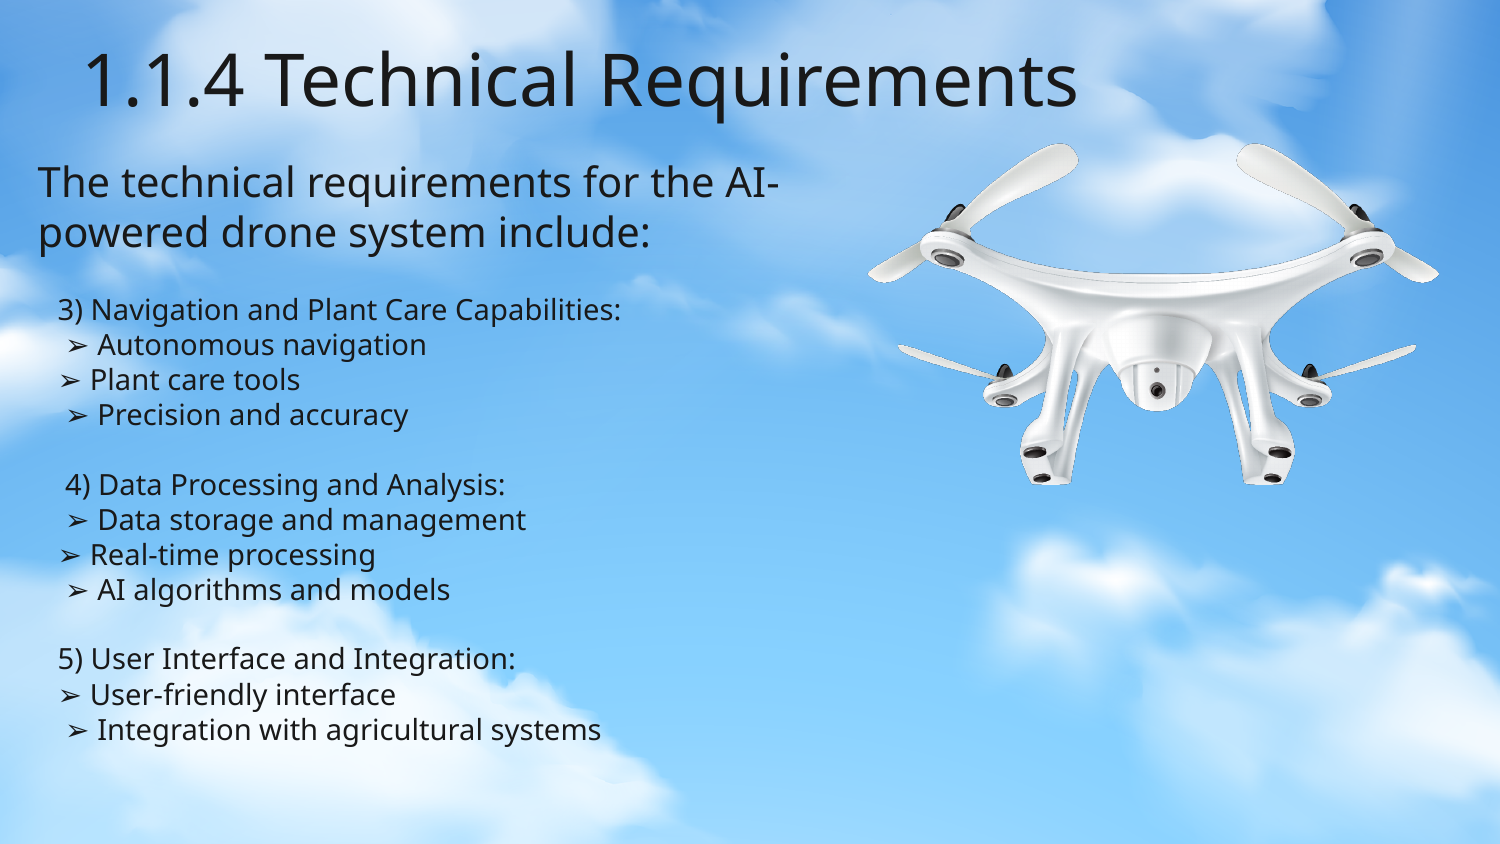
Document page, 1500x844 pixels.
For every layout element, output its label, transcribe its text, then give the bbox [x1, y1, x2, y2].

title 1.1.4 Technical Requirements [66, 18, 1332, 136]
subtitle 3) Navigation and Plant Care Capabilities: ➢ Autonomous navigation ➢ Plant care tools ➢ Precision and accuracy 4) Data Processing and Analysis: ➢ Data storage and management ➢ Real-time processing ➢ AI algorithms and models 5) User Interface and Integration: ➢ User-friendly interface ➢ Integration with agricultural systems [42, 276, 867, 833]
picture [0, 0, 1500, 844]
subtitle The technical requirements for the AI-powered drone system include: [22, 140, 843, 212]
